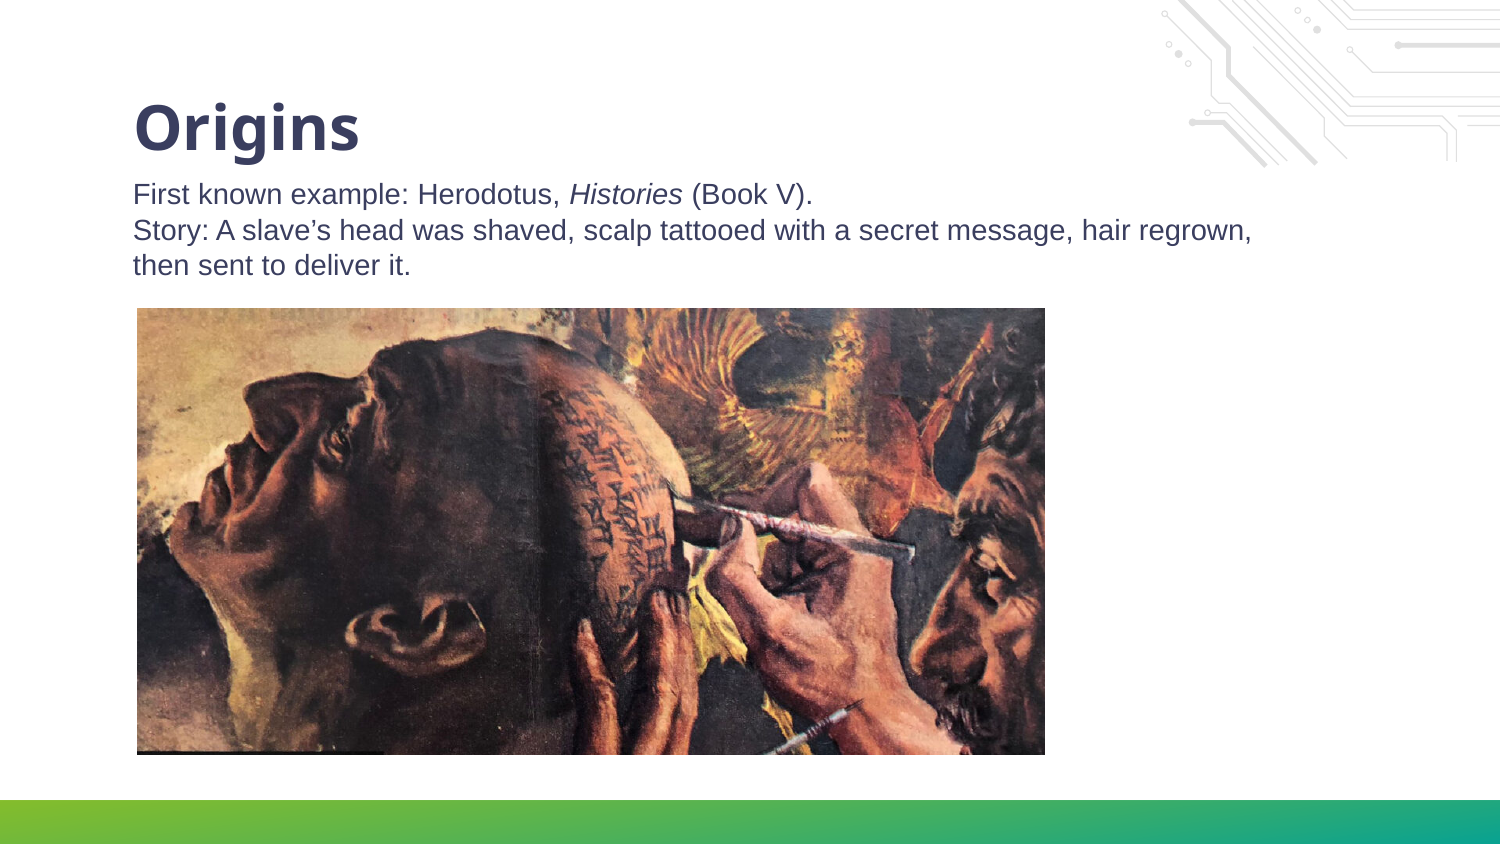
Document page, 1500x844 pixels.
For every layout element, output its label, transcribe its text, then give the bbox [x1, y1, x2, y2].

picture [0, 800, 1500, 844]
picture [137, 307, 1045, 755]
title Origins [118, 72, 1382, 167]
text_box First known example: Herodotus, Histories (Book V). Story: A slave’s head was shaved, scalp tattooed with a secret message, hair regrown, then sent to deliver it. [118, 168, 1288, 289]
